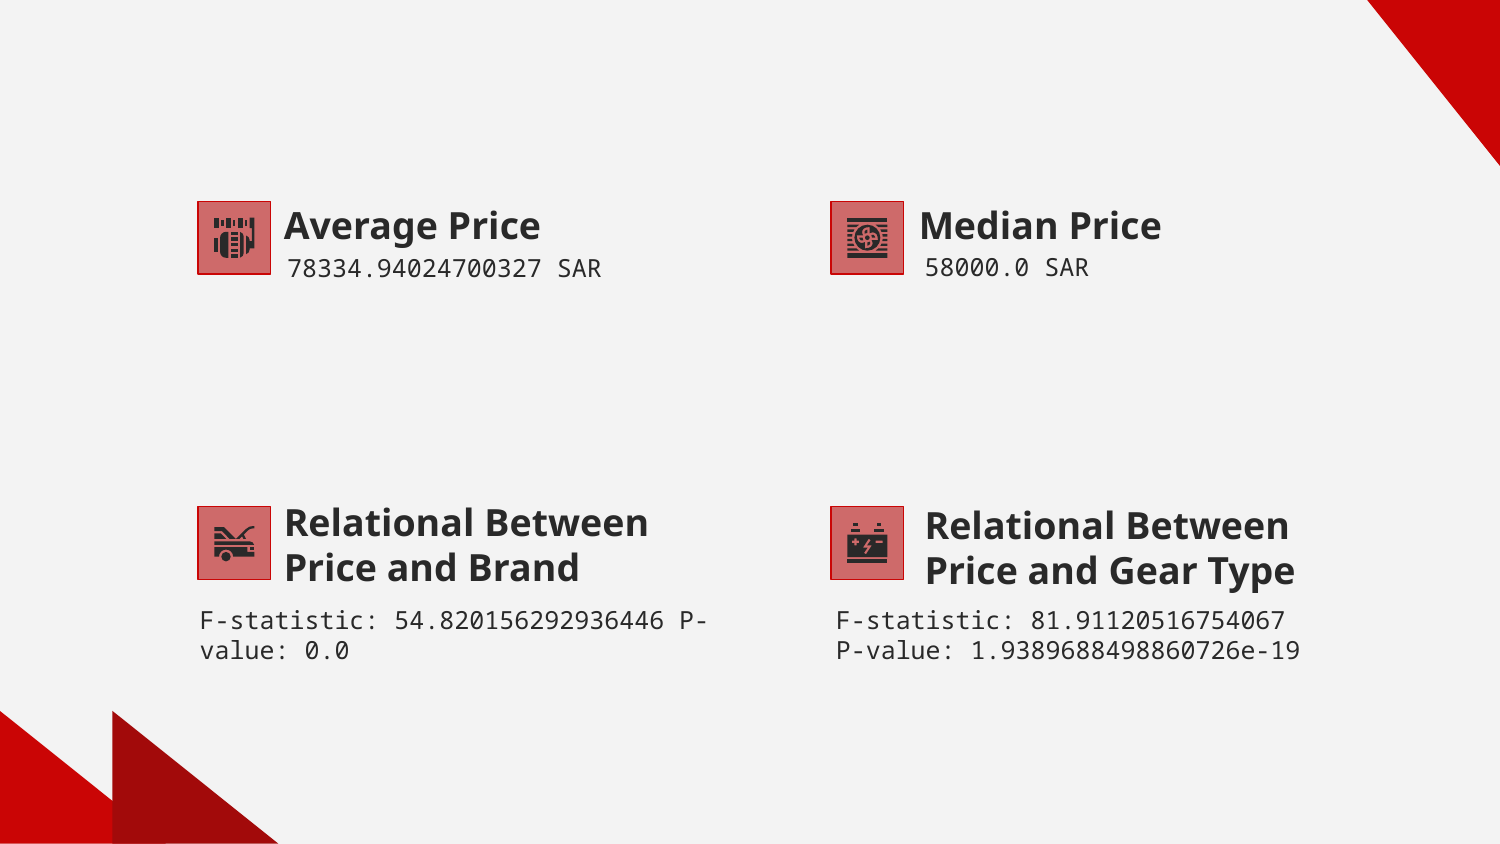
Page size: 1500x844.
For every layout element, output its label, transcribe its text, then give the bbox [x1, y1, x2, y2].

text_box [214, 217, 255, 258]
text_box [831, 506, 904, 580]
subtitle 78334.94024700327 SAR [272, 237, 745, 319]
text_box [198, 201, 271, 275]
subtitle F-statistic: 54.820156292936446 P-value: 0.0 [184, 589, 728, 672]
subtitle 58000.0 SAR [909, 235, 1382, 283]
title Average Price [268, 188, 741, 262]
title Median Price [903, 188, 1376, 262]
title Relational Between Price and Gear Type [909, 510, 1382, 584]
subtitle F-statistic: 81.91120516754067 P-value: 1.9389688498860726e-19 [820, 589, 1339, 672]
text_box [198, 506, 271, 580]
title Relational Between Price and Brand [268, 507, 741, 581]
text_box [847, 522, 888, 564]
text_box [214, 525, 255, 562]
text_box [831, 201, 904, 275]
text_box [112, 710, 279, 844]
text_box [847, 217, 888, 258]
